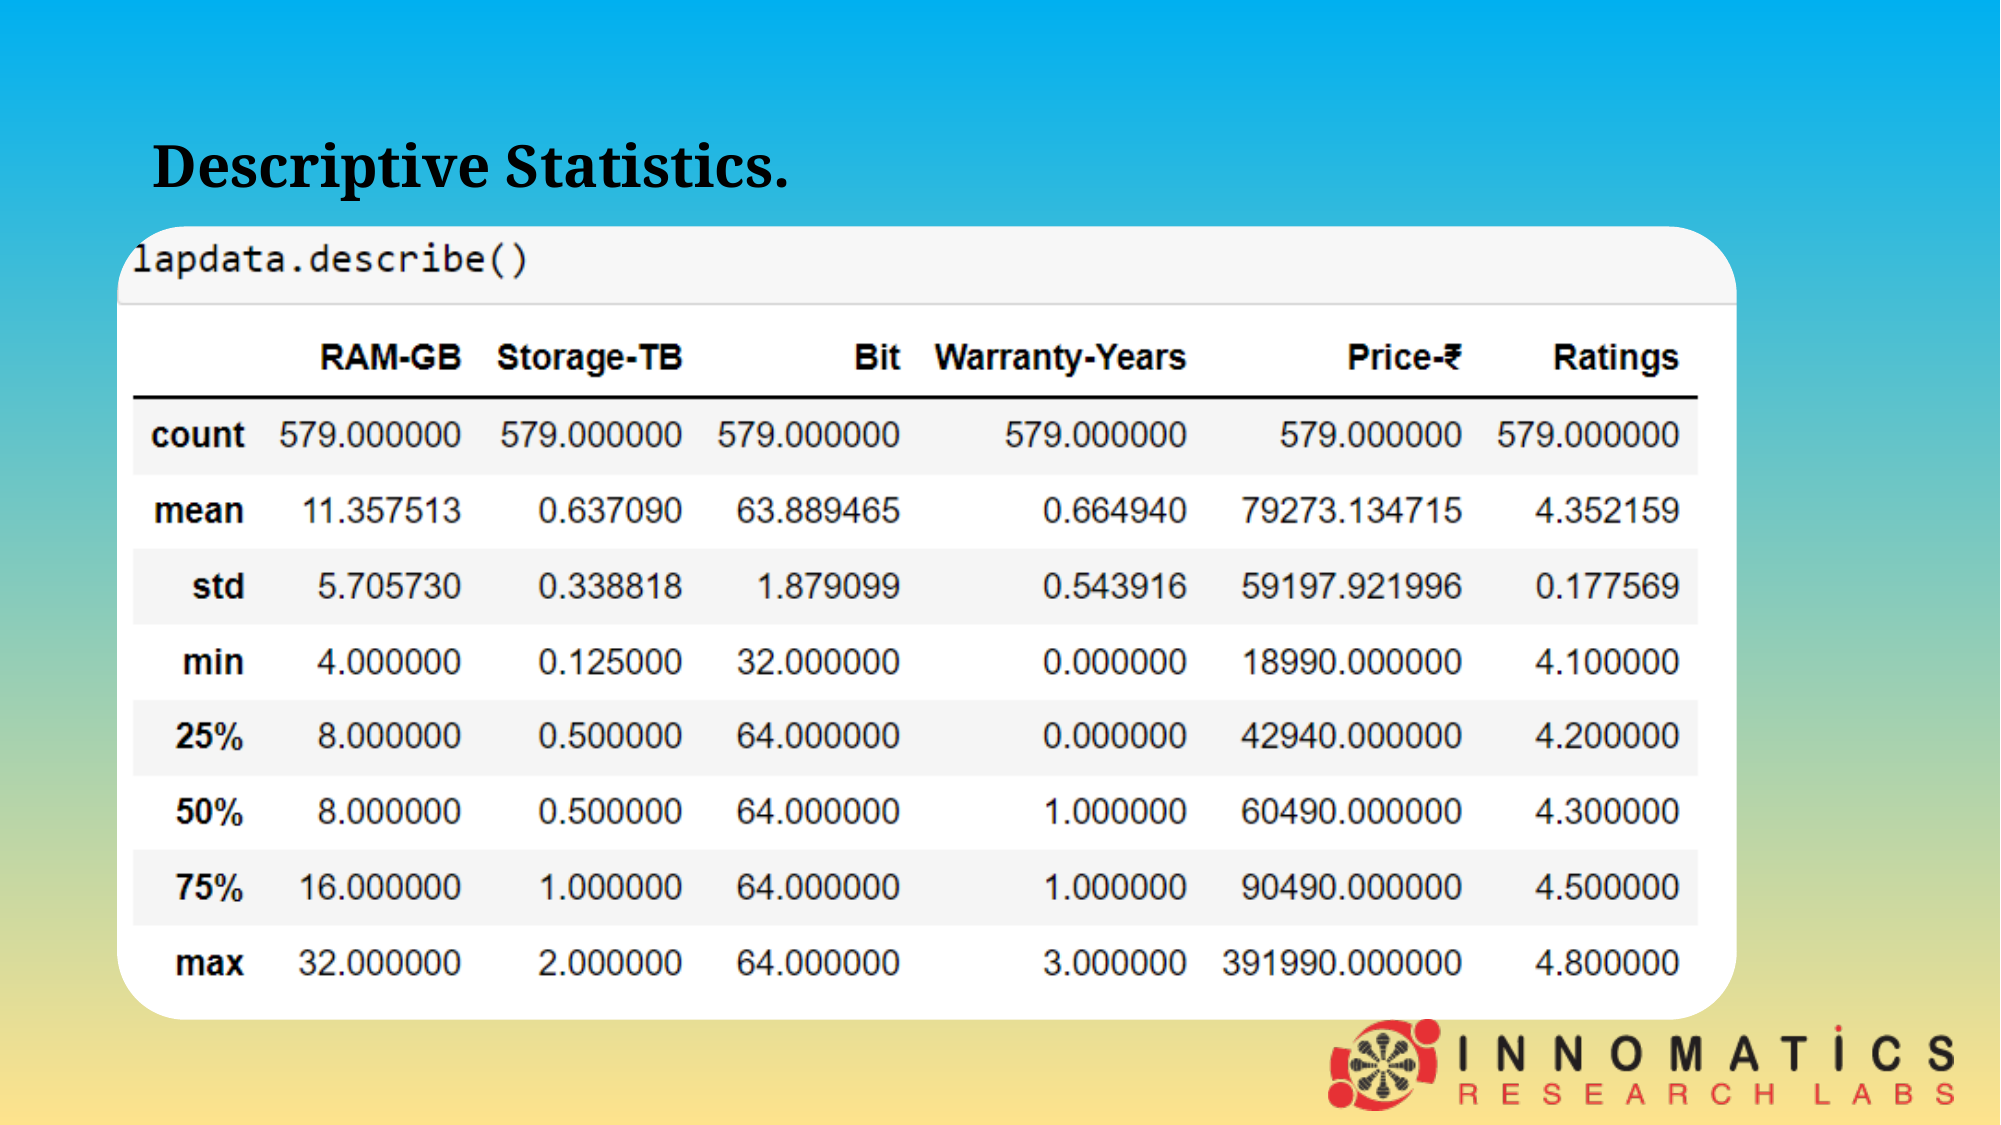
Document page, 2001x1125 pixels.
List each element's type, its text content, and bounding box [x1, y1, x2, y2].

title Descriptive Statistics. [137, 59, 1863, 278]
picture [1328, 1019, 1954, 1111]
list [117, 226, 1737, 1020]
